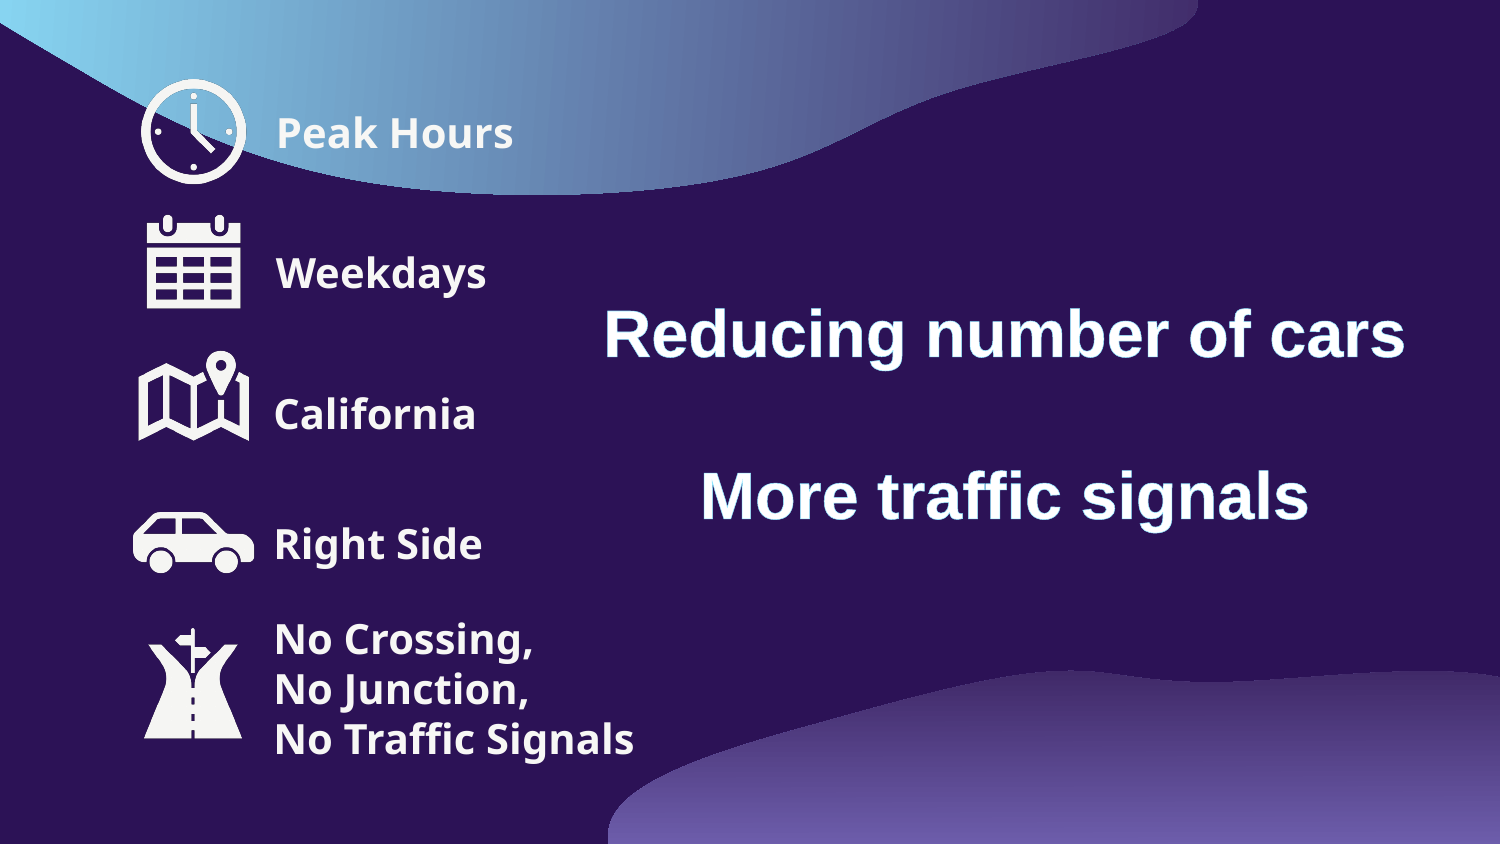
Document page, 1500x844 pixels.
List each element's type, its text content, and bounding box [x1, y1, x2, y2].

title Peak Hours [262, 85, 575, 179]
text_box No Crossing, No Junction, No Traffic Signals [258, 606, 672, 769]
picture [128, 330, 259, 461]
picture [128, 618, 259, 750]
text_box California [262, 366, 573, 460]
text_box Reducing number of cars [588, 282, 1422, 378]
picture [128, 66, 259, 327]
text_box Weekdays [262, 225, 575, 319]
picture [128, 477, 259, 608]
text_box More traffic signals [684, 444, 1326, 540]
text_box Right Side [262, 496, 573, 590]
